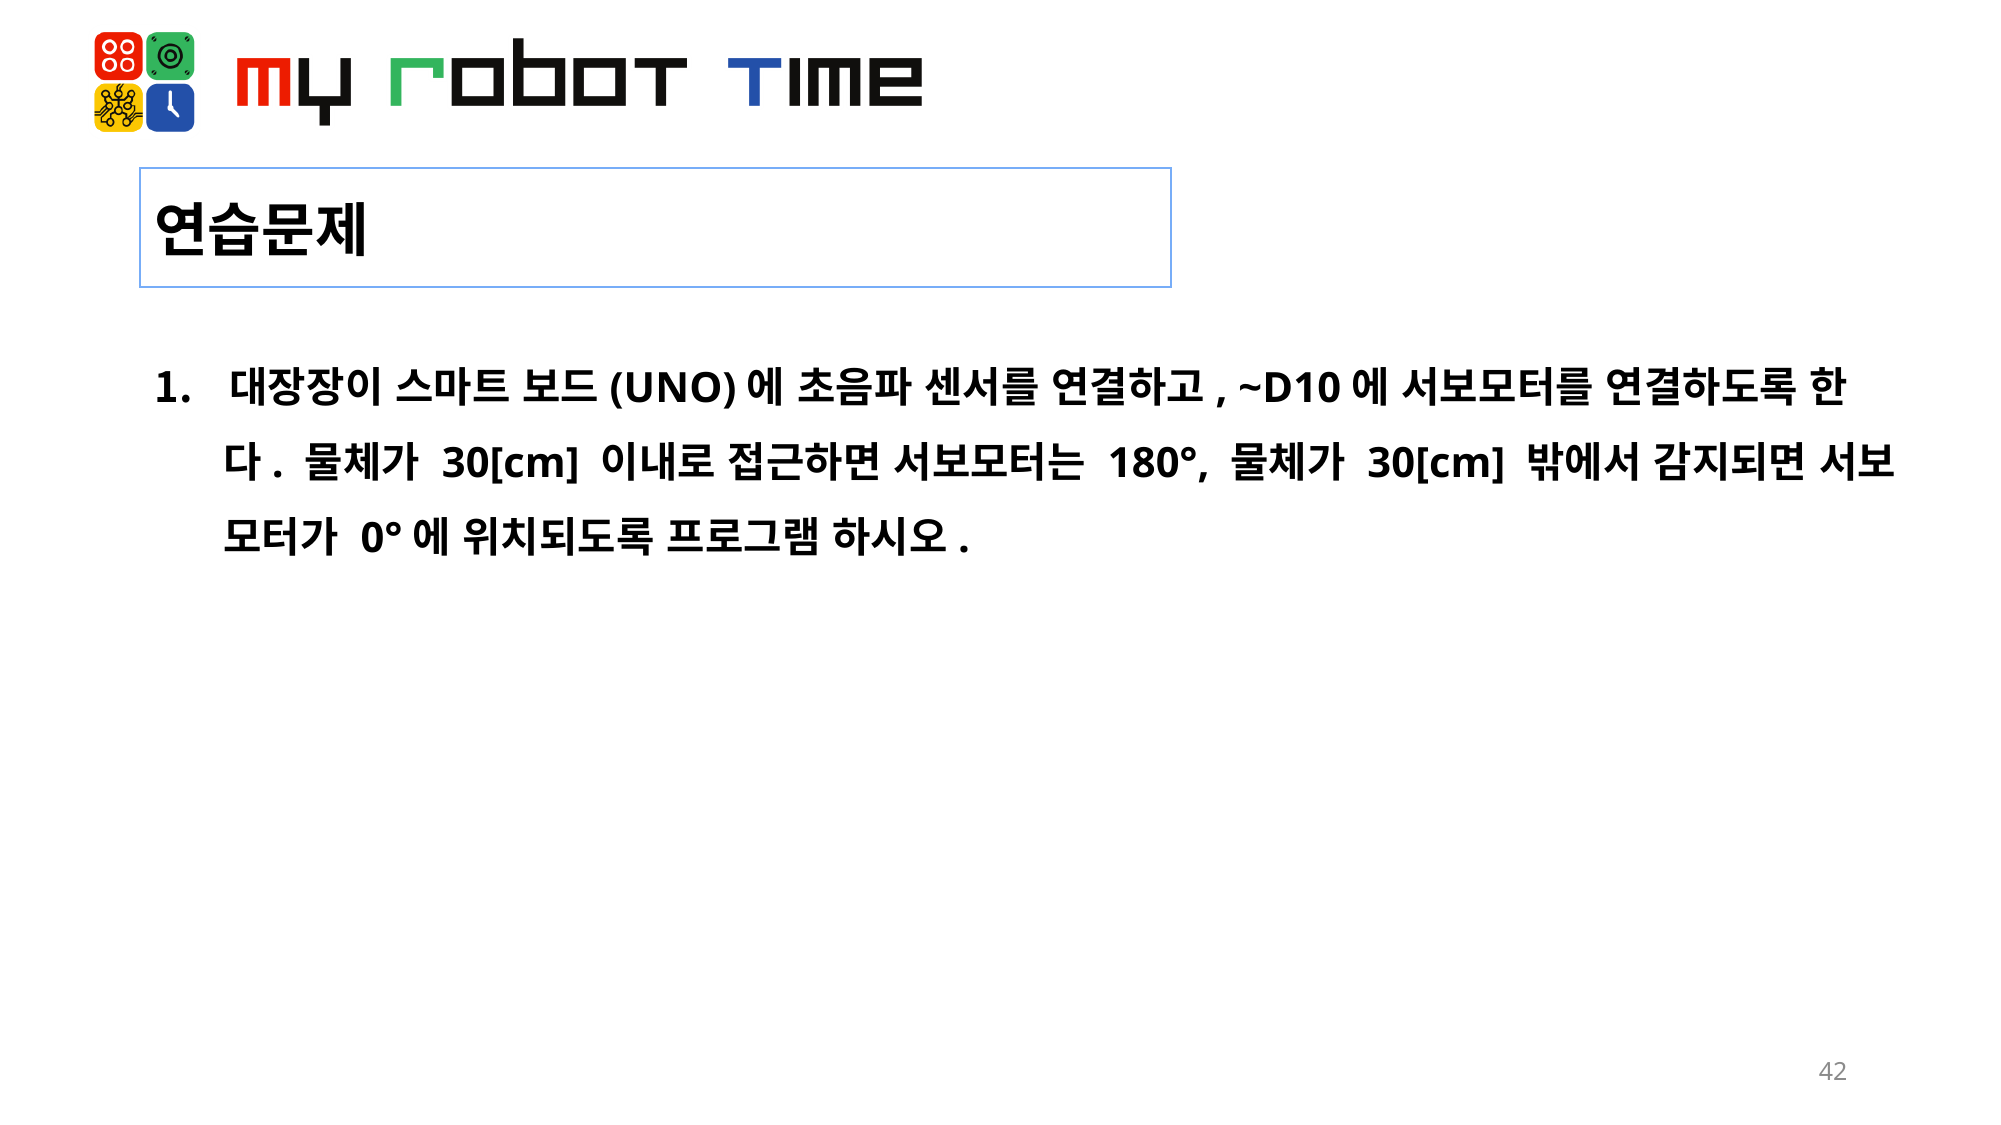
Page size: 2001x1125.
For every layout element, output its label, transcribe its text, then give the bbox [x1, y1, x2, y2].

picture [0, 0, 1016, 166]
text_box 연습문제 [139, 167, 1172, 288]
text_box 대장장이 스마트 보드(UNO)에 초음파 센서를 연결하고, ~D10에 서보모터를 연결하도록 한 다. 물체가 30[cm] 이내로 접근하면 서보모터는 180°, 물체가 30[cm] 밖에서 감지되면 서보 모터가 0°에 위치되도록 프로그램 하시오. [139, 327, 1962, 568]
slide_number 42 [1412, 1042, 1863, 1103]
